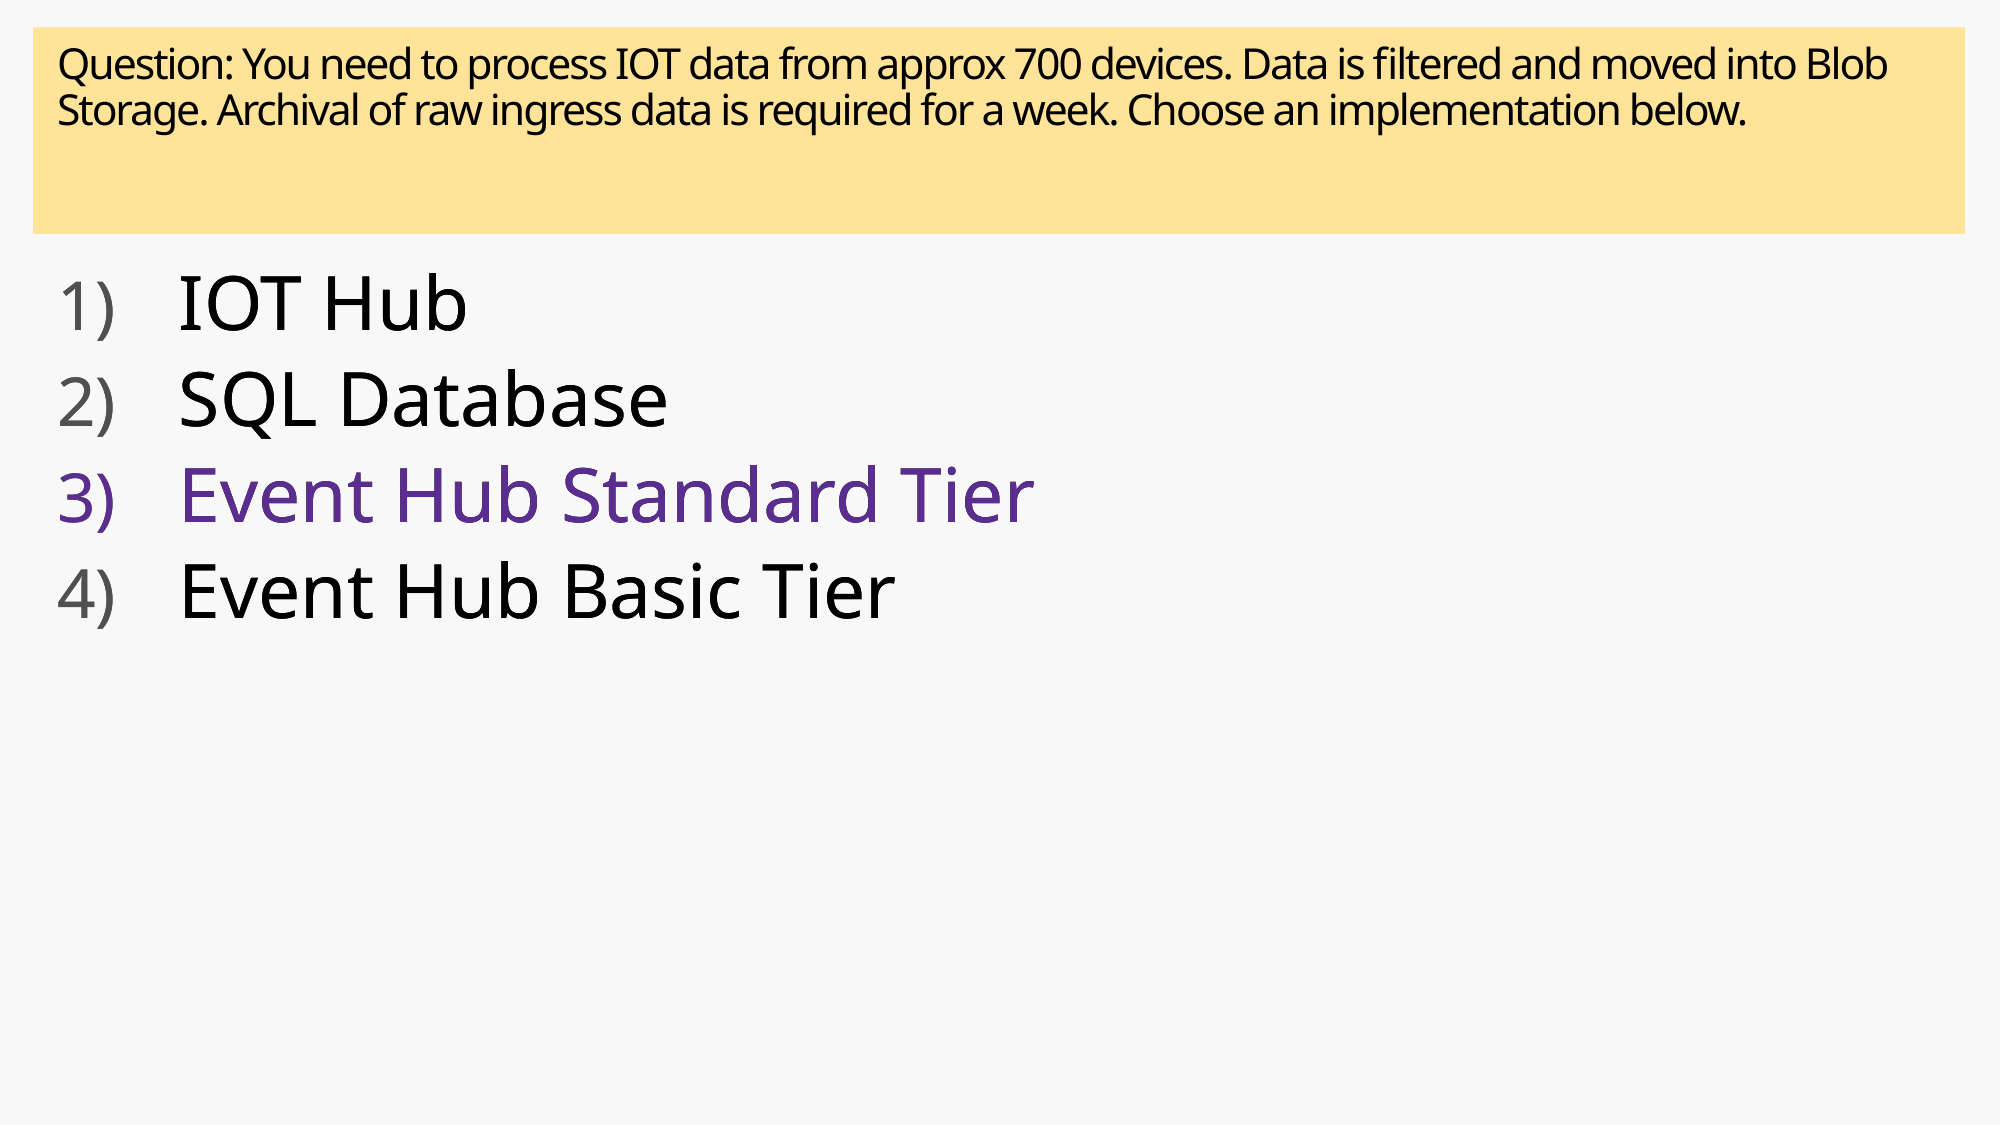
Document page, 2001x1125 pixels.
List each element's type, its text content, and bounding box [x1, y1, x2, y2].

list IOT Hub SQL Database Event Hub Standard Tier Event Hub Basic Tier [33, 250, 1966, 1092]
title Question: You need to process IOT data from approx 700 devices. Data is filtered and moved into Blob Storage. Archival of raw ingress data is required for a week. Choose an implementation below. [33, 27, 1966, 234]
